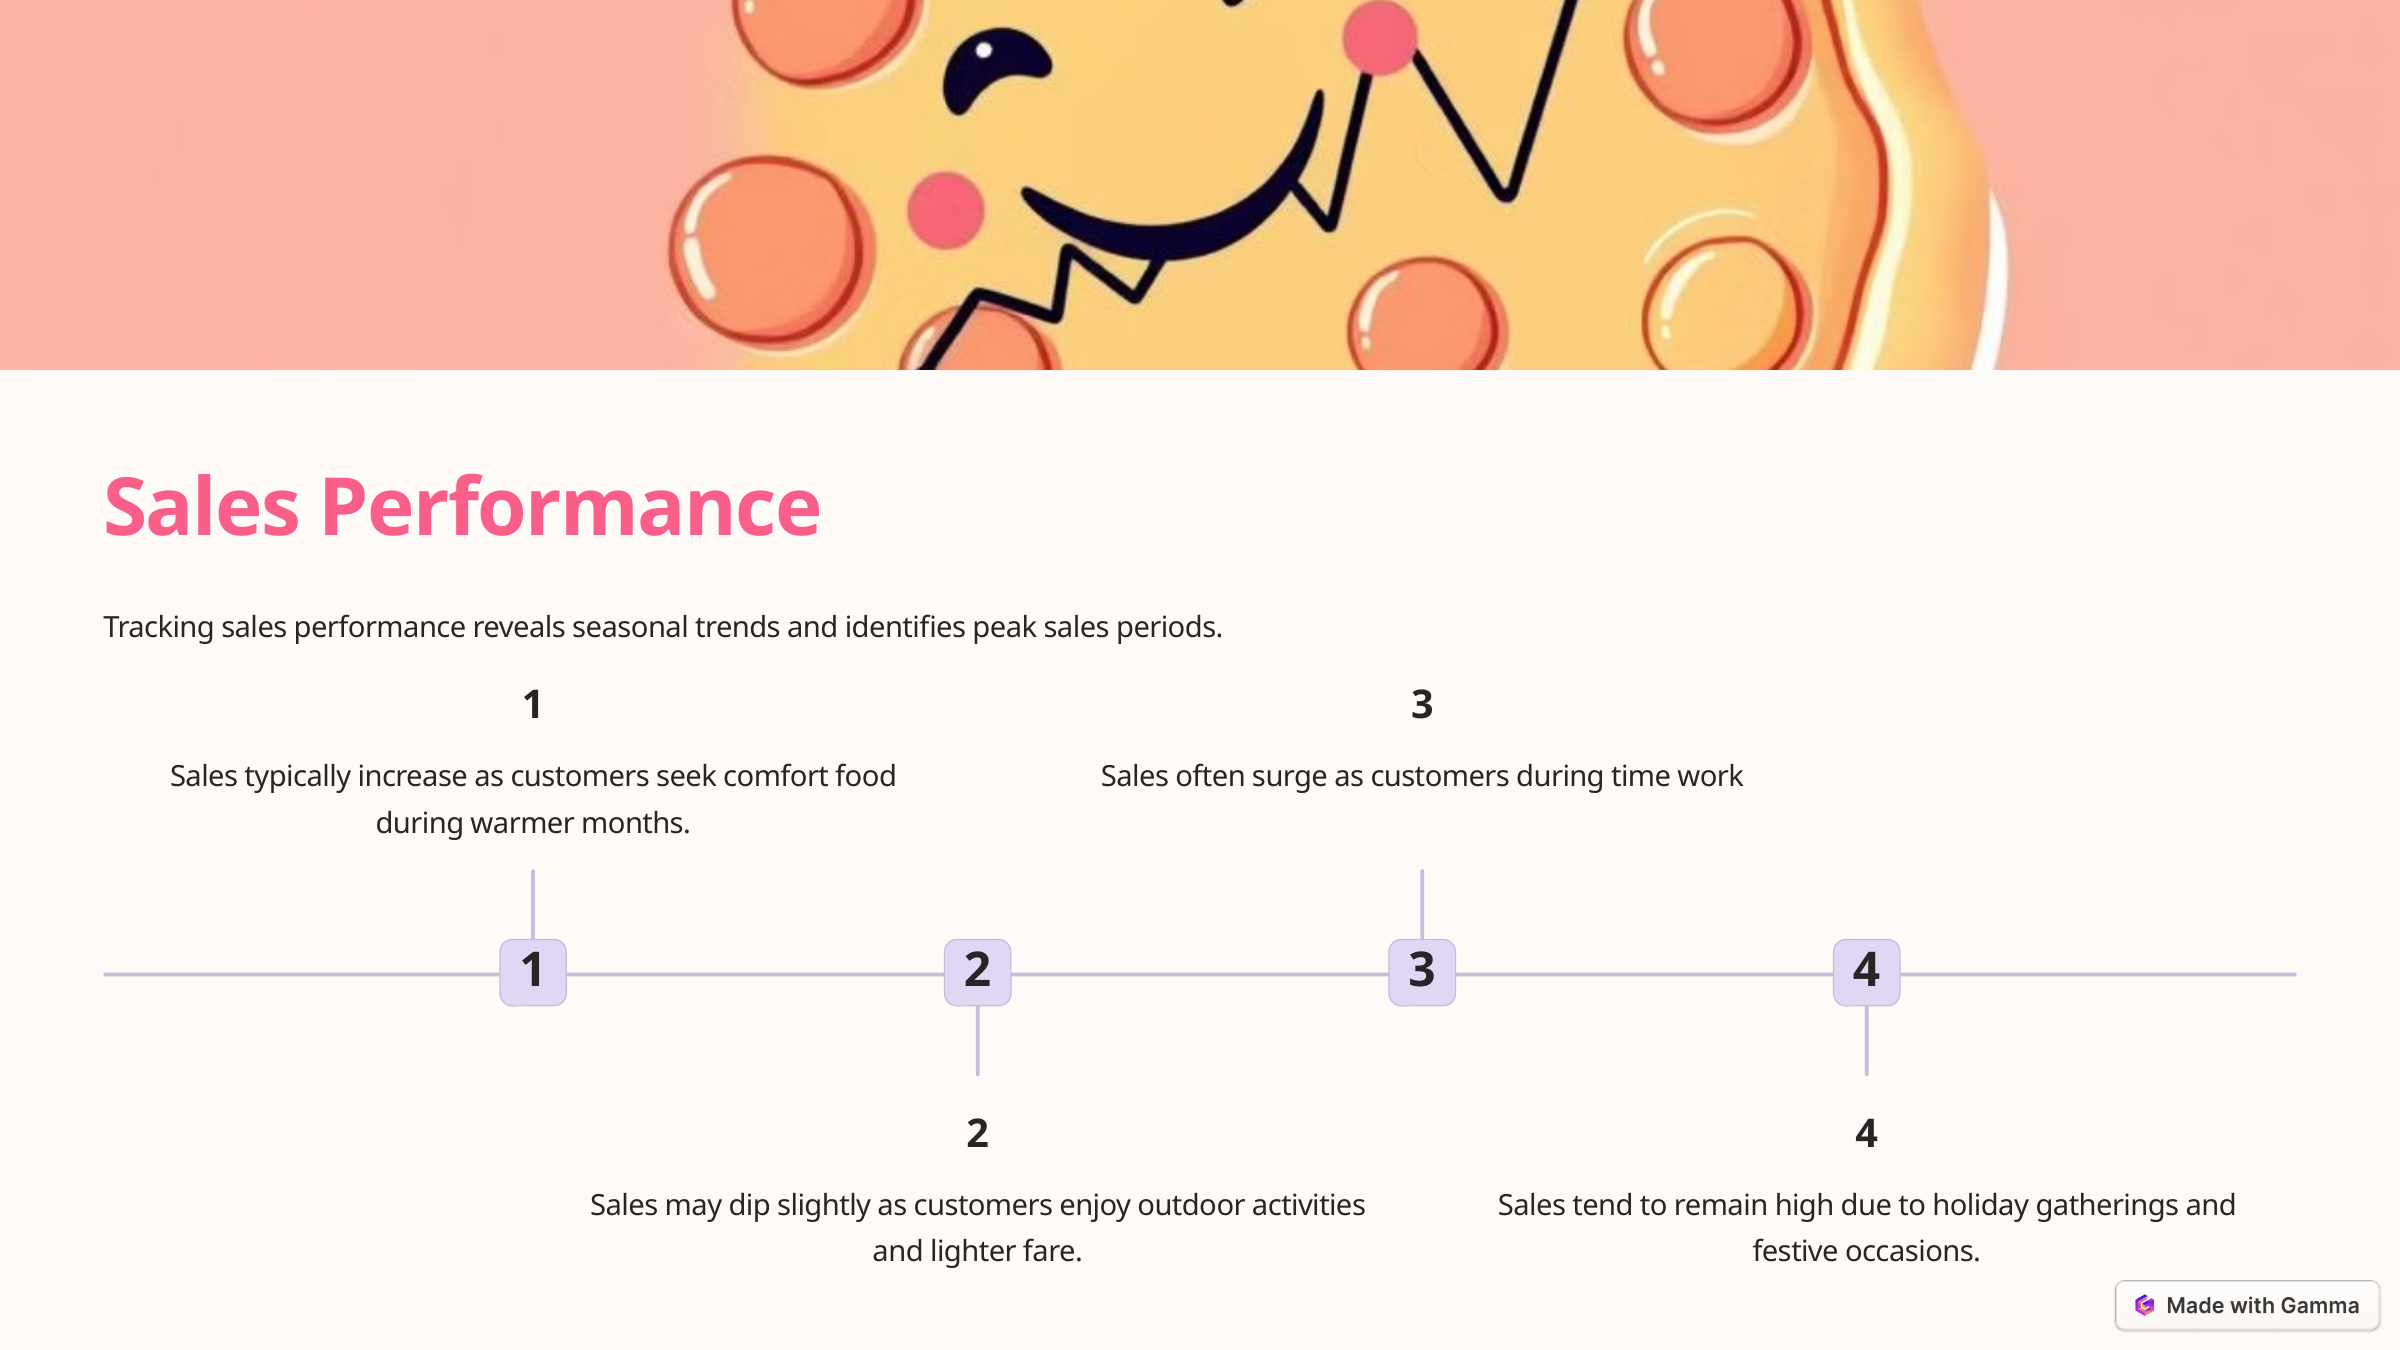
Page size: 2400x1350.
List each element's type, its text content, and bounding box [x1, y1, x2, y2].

text_box 1 [523, 948, 544, 997]
picture [0, 0, 2400, 370]
text_box Sales may dip slightly as customers enjoy outdoor activities and lighter fare. [577, 1173, 1378, 1269]
text_box Sales Performance [103, 450, 1127, 553]
text_box 3 [1219, 676, 1626, 728]
text_box Sales often surge as customers during time work [1021, 745, 1823, 820]
text_box [975, 1006, 980, 1076]
text_box [944, 939, 1011, 1006]
text_box 2 [964, 948, 991, 997]
text_box [1864, 1006, 1869, 1076]
text_box 1 [330, 676, 737, 728]
text_box 4 [1854, 948, 1880, 997]
text_box [531, 869, 535, 939]
text_box [1011, 972, 1389, 977]
text_box [1456, 972, 1833, 977]
text_box 4 [1663, 1105, 2070, 1157]
picture [2106, 1271, 2389, 1339]
text_box 2 [774, 1105, 1181, 1157]
text_box Tracking sales performance reveals seasonal trends and identifies peak sales periods. [103, 596, 2297, 644]
text_box [1901, 972, 2297, 977]
text_box 3 [1408, 948, 1436, 997]
text_box [499, 939, 567, 1006]
text_box [567, 972, 944, 977]
text_box [1833, 939, 1901, 1006]
text_box Sales typically increase as customers seek comfort food during warmer months. [132, 745, 934, 840]
text_box [103, 972, 499, 977]
text_box Sales tend to remain high due to holiday gatherings and festive occasions. [1466, 1173, 2268, 1269]
text_box [1389, 939, 1456, 1006]
text_box [1420, 869, 1425, 939]
